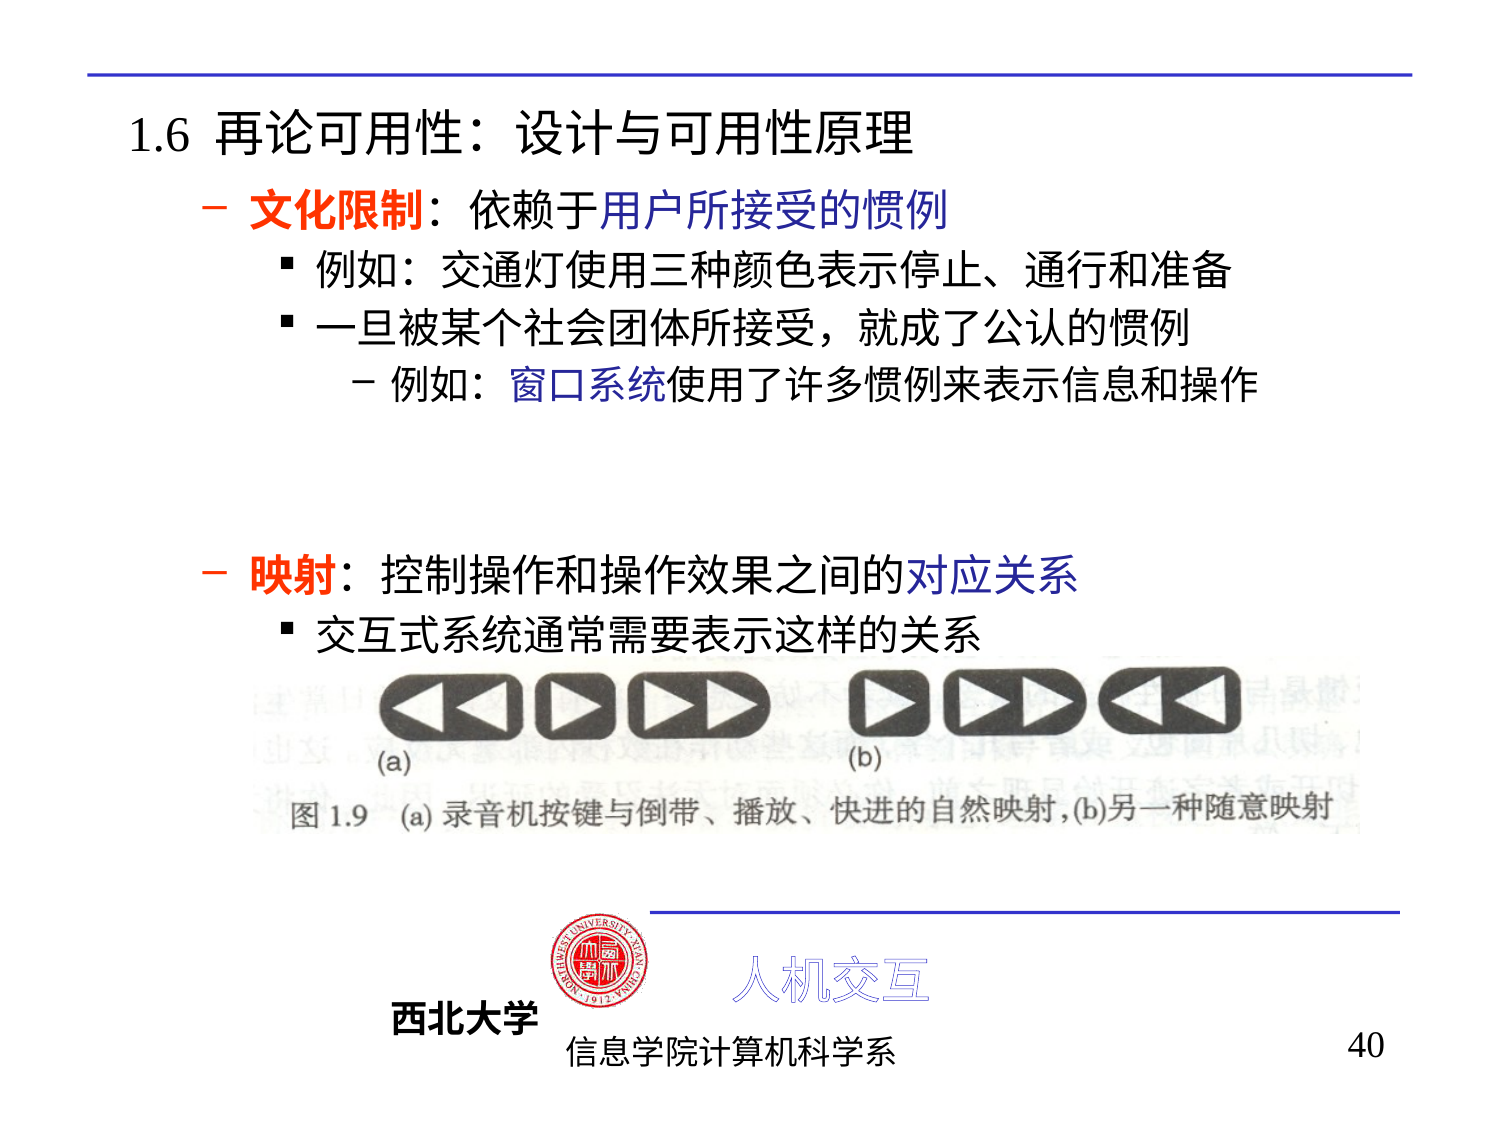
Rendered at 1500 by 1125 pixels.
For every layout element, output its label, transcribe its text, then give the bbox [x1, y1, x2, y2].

list 文化限制：依赖于用户所接受的惯例 例如：交通灯使用三种颜色表示停止、通行和准备 一旦被某个社会团体所接受，就成了公认的惯例 例如：窗口系统使用了许多惯例来表示信息和操作 映射：控制操作和操作效果之间的对应关系 交互式系统通常需要表示这样的关系 例如：卡带机、CD机的按键和行为之间的关系（图1.9） [112, 174, 1388, 900]
picture [253, 656, 1360, 835]
title 1.6 再论可用性：设计与可用性原理 [112, 87, 1388, 174]
slide_number 40 [1087, 1012, 1401, 1088]
